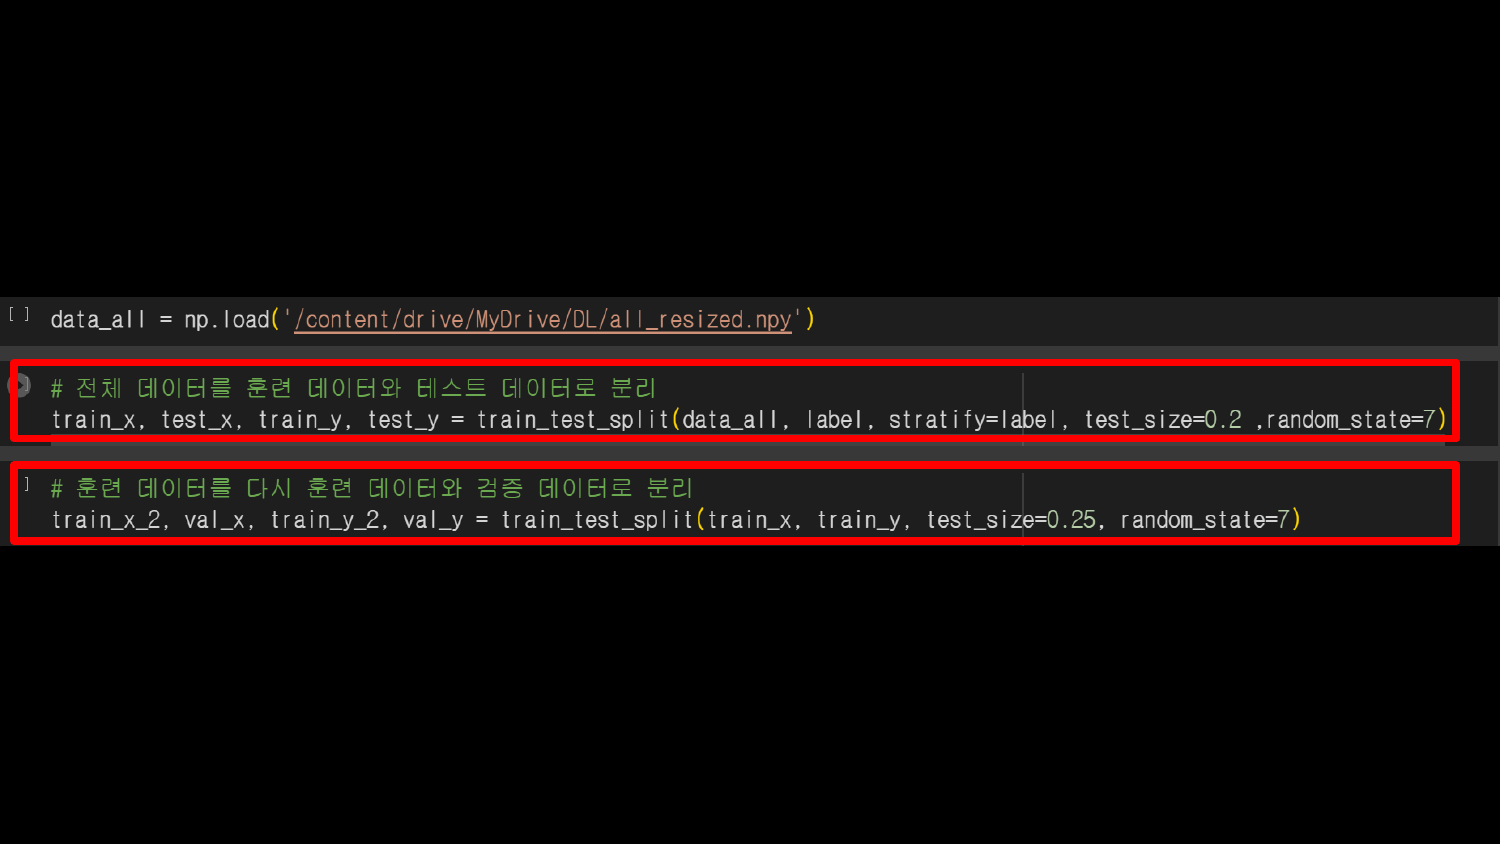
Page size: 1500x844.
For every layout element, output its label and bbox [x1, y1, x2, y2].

picture [0, 297, 1500, 546]
